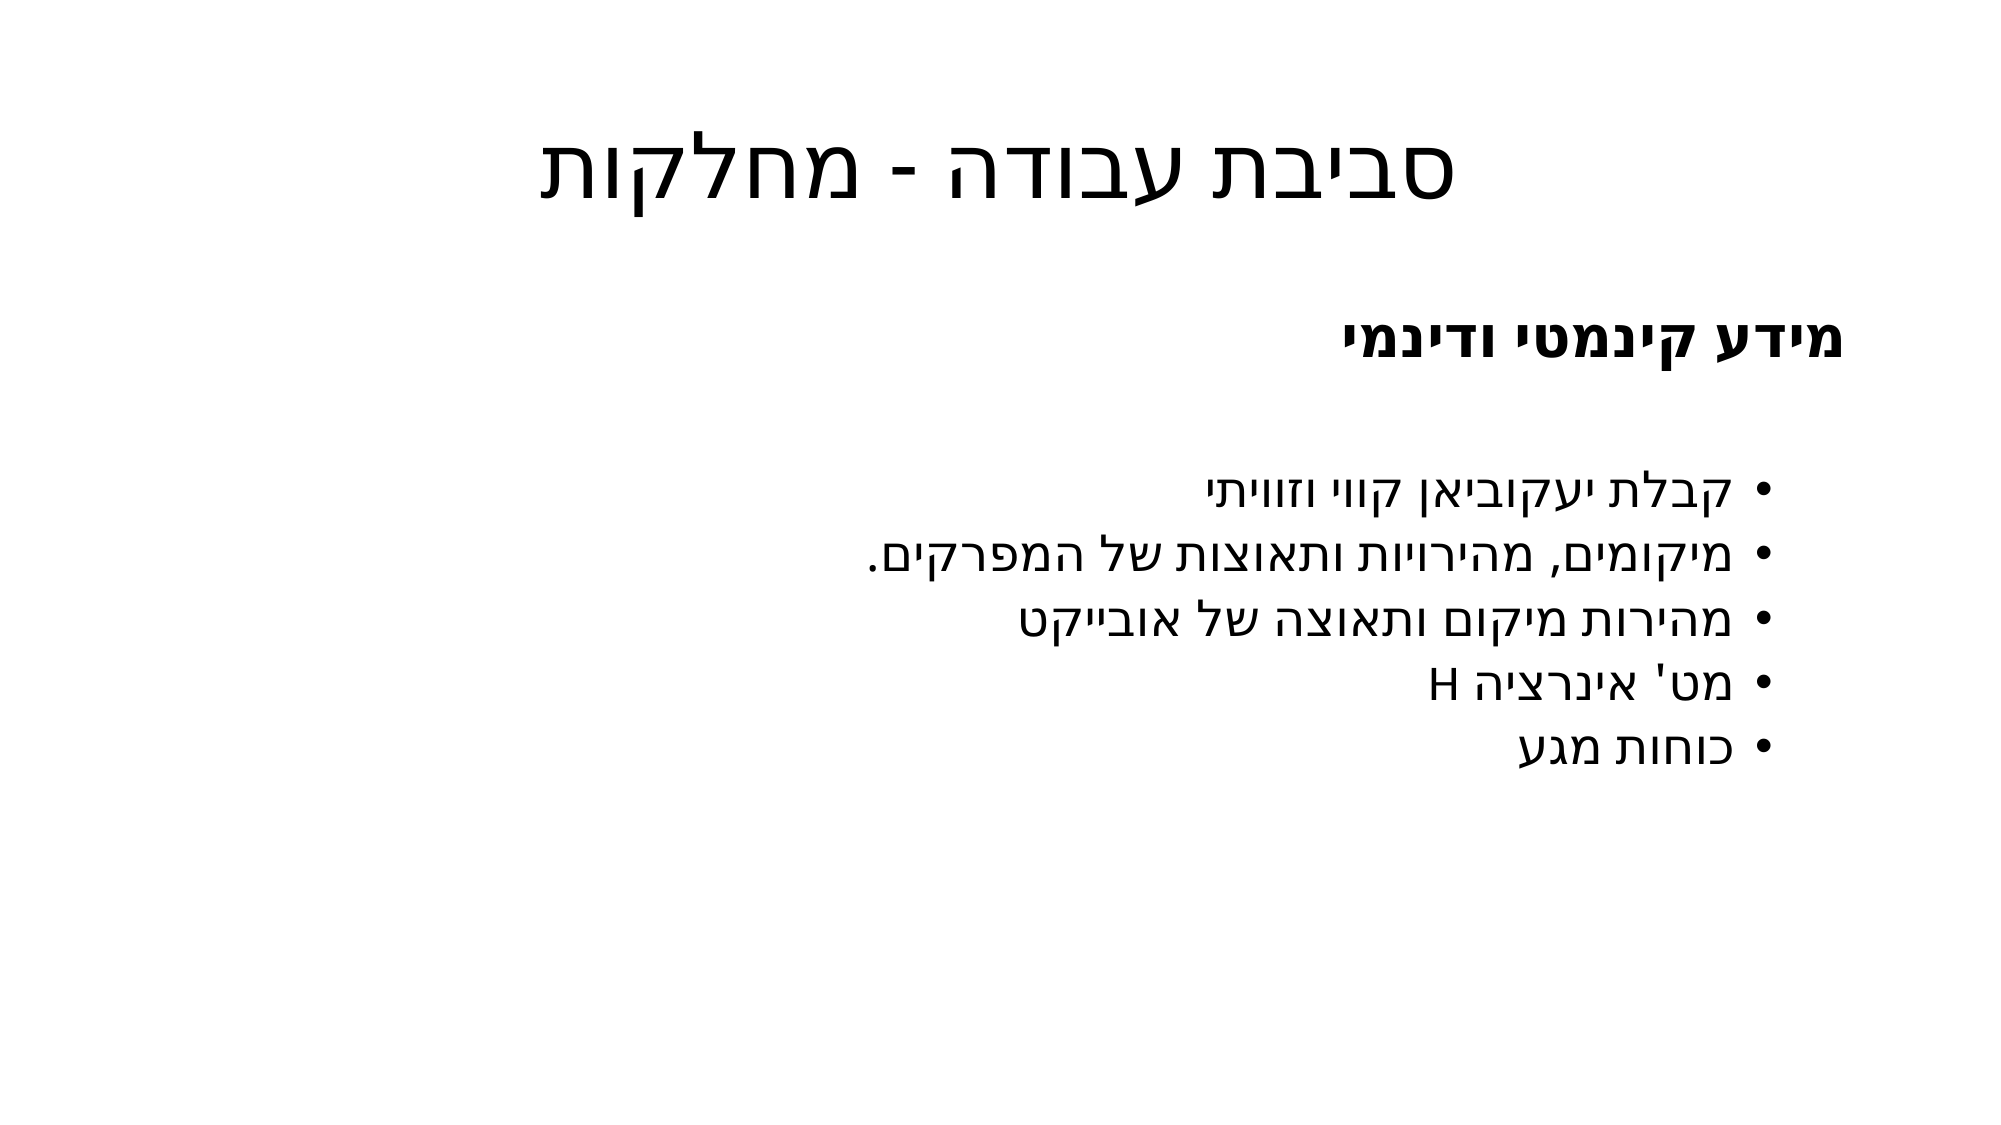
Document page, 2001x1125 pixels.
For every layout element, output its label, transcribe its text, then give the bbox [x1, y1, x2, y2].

title סביבת עבודה - מחלקות [137, 59, 1863, 278]
list מידע קינמטי ודינמי קבלת יעקוביאן קווי וזוויתי מיקומים, מהירויות ותאוצות של המפרקים. מהירות מיקום ותאוצה של אובייקט מט' אינרציה H כוחות מגע [137, 299, 1863, 1014]
